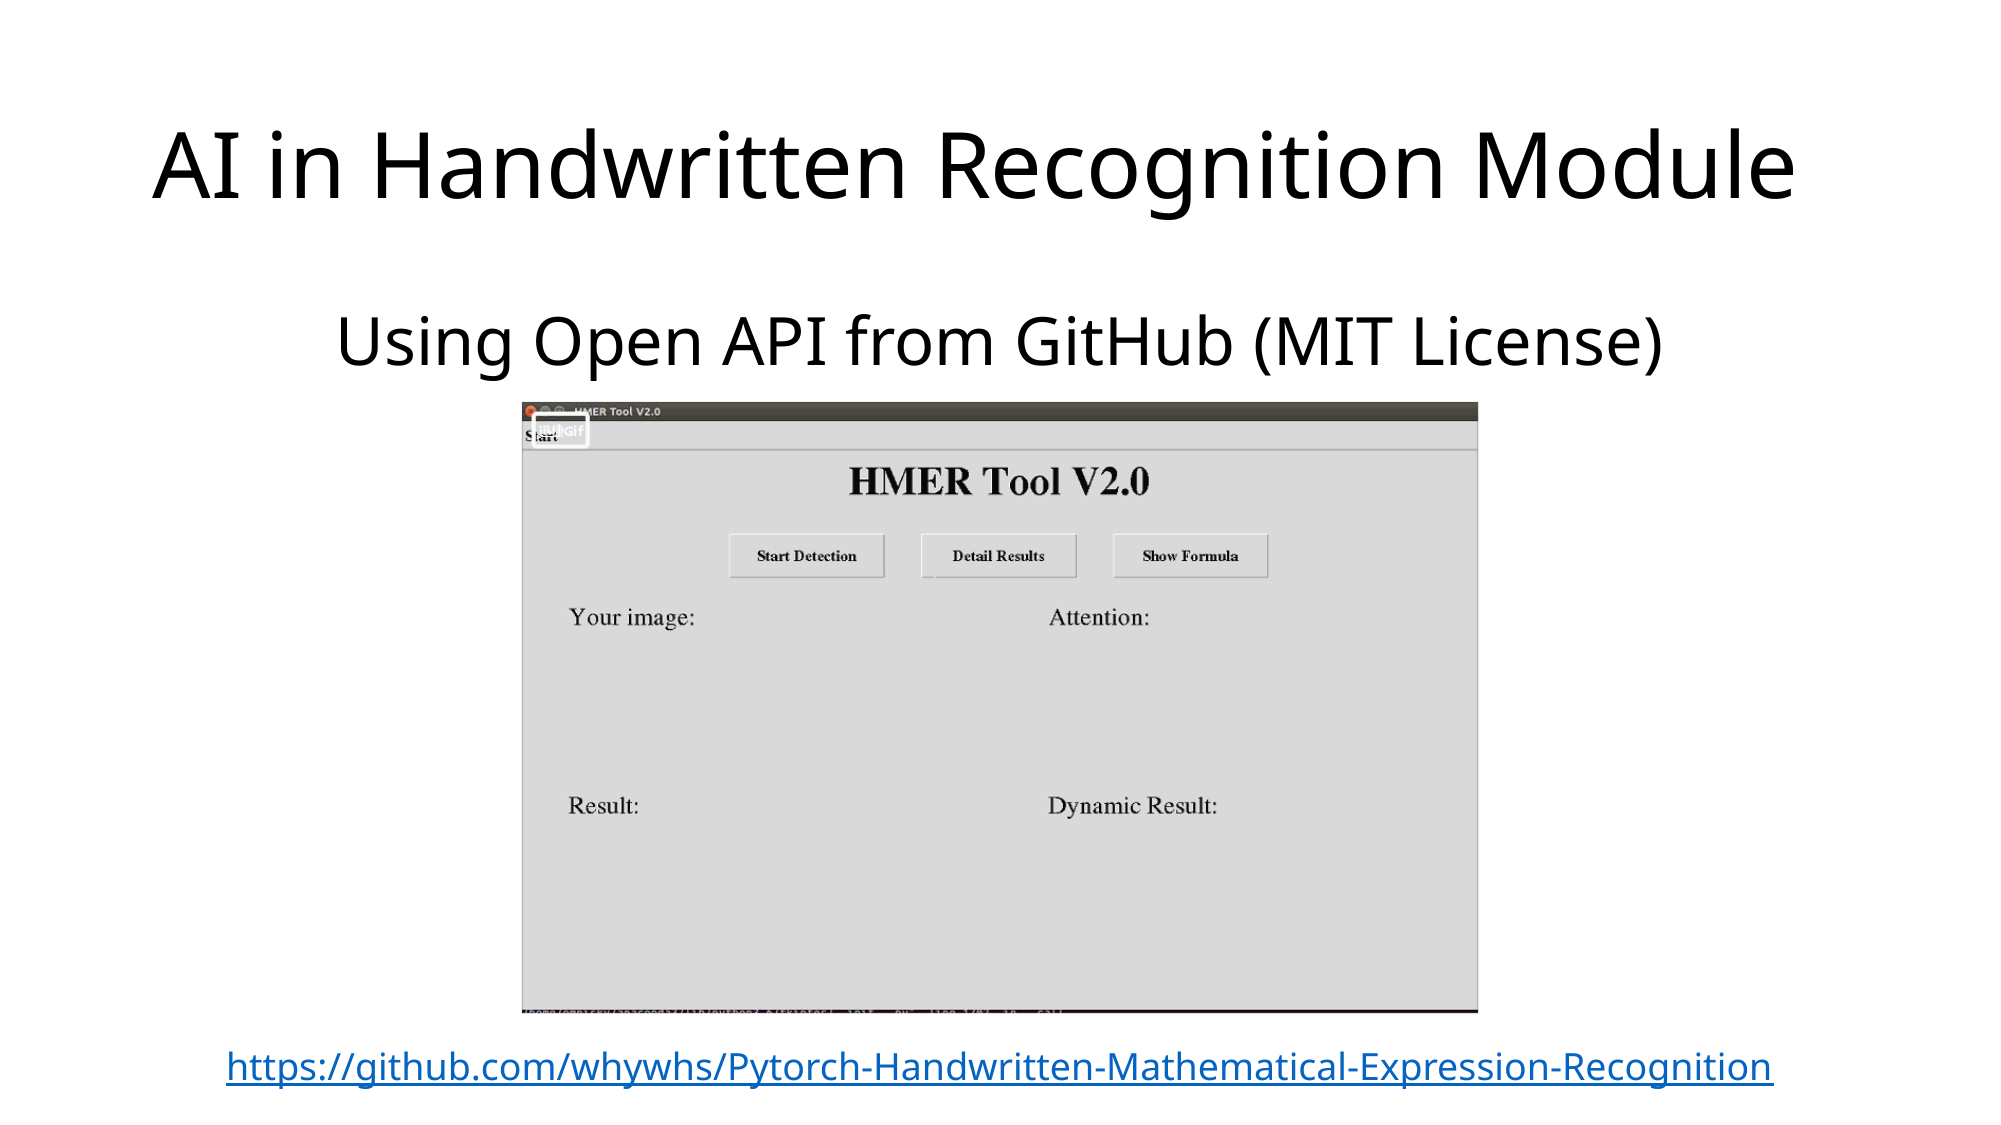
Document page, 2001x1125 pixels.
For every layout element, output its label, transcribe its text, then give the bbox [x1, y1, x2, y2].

title AI in Handwritten Recognition Module [137, 59, 1863, 278]
text_box https://github.com/whywhs/Pytorch-Handwritten-Mathematical-Expression-Recognition [204, 1035, 1796, 1125]
text_box Using Open API from GitHub (MIT License) [195, 291, 1805, 387]
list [521, 401, 1479, 1014]
